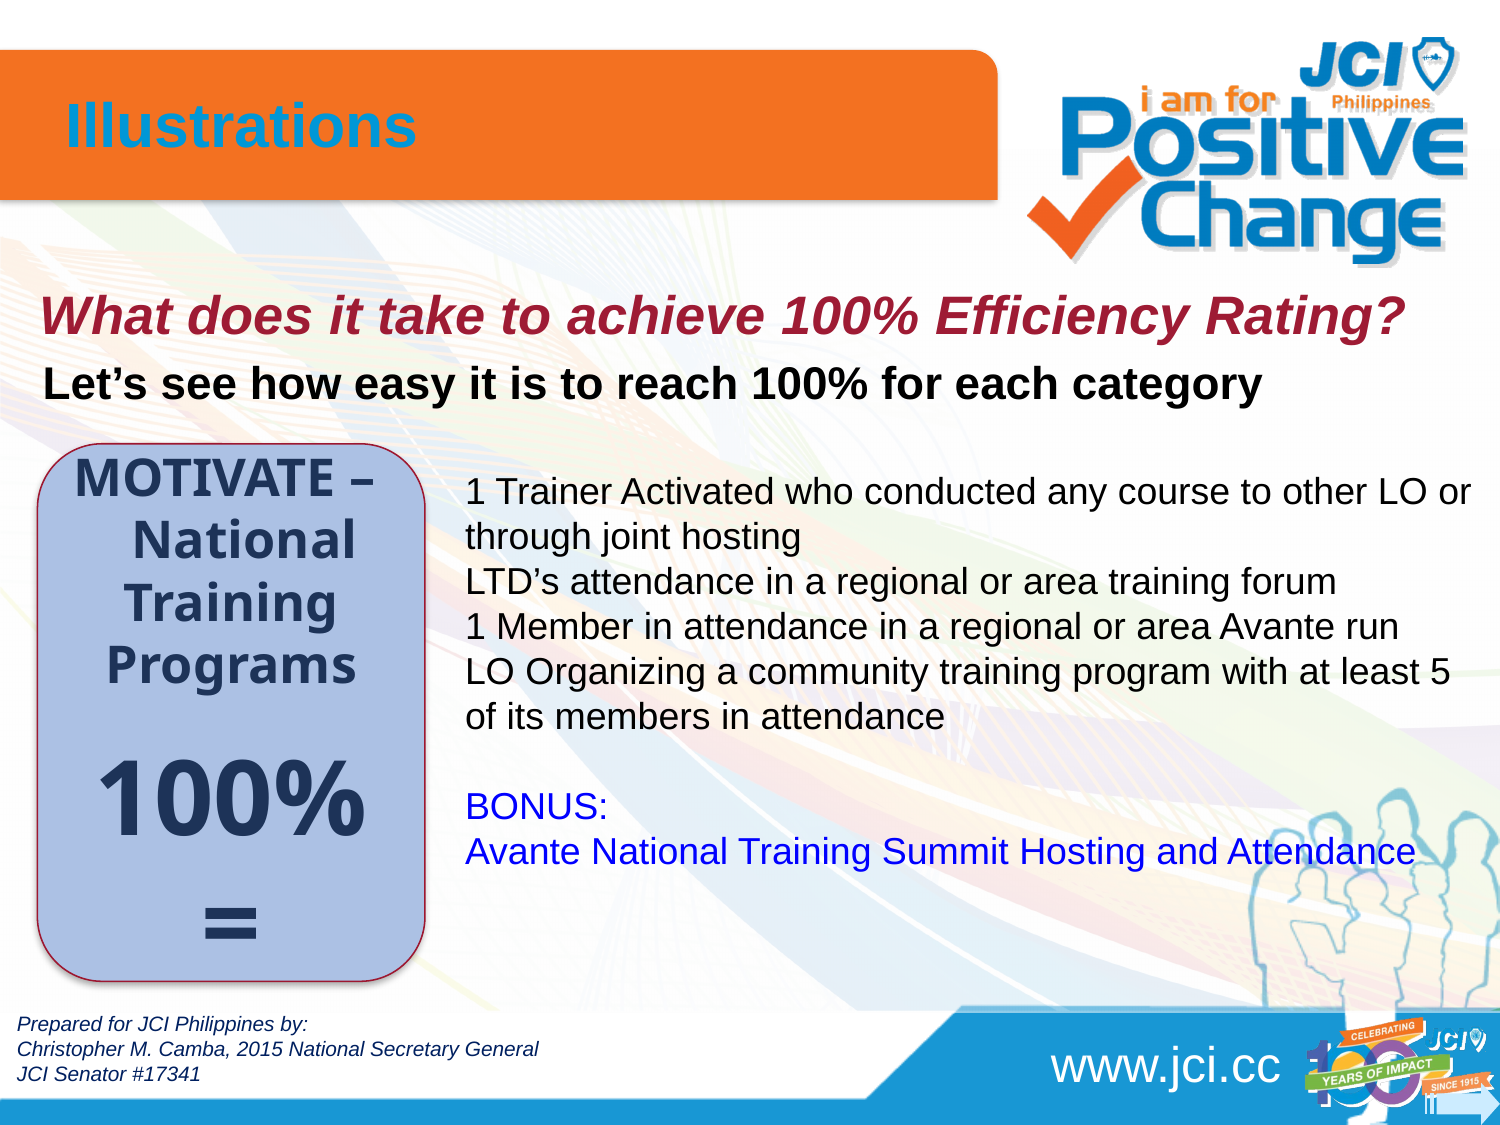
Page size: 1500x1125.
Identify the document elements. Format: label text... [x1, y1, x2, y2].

text_box [1424, 1093, 1428, 1115]
text_box [1436, 1082, 1500, 1125]
text_box Illustrations [49, 45, 950, 200]
text_box 1 Trainer Activated who conducted any course to other LO or through joint hosting LTD’s attendance in a regional or area training forum 1 Member in attendance in a regional or area Avante run LO Organizing a community training program with at least 5 of its members in attendance BONUS: Avante National Training Summit Hosting and Attendance [450, 459, 1488, 880]
title What does it take to achieve 100% Efficiency Rating? [24, 262, 1463, 363]
text_box MOTIVATE – National Training Programs 100% = [36, 442, 426, 983]
picture [0, 0, 1500, 1125]
picture [1482, 1114, 1500, 1125]
text_box Let’s see how easy it is to reach 100% for each category [27, 346, 1453, 417]
text_box [1429, 1093, 1435, 1115]
